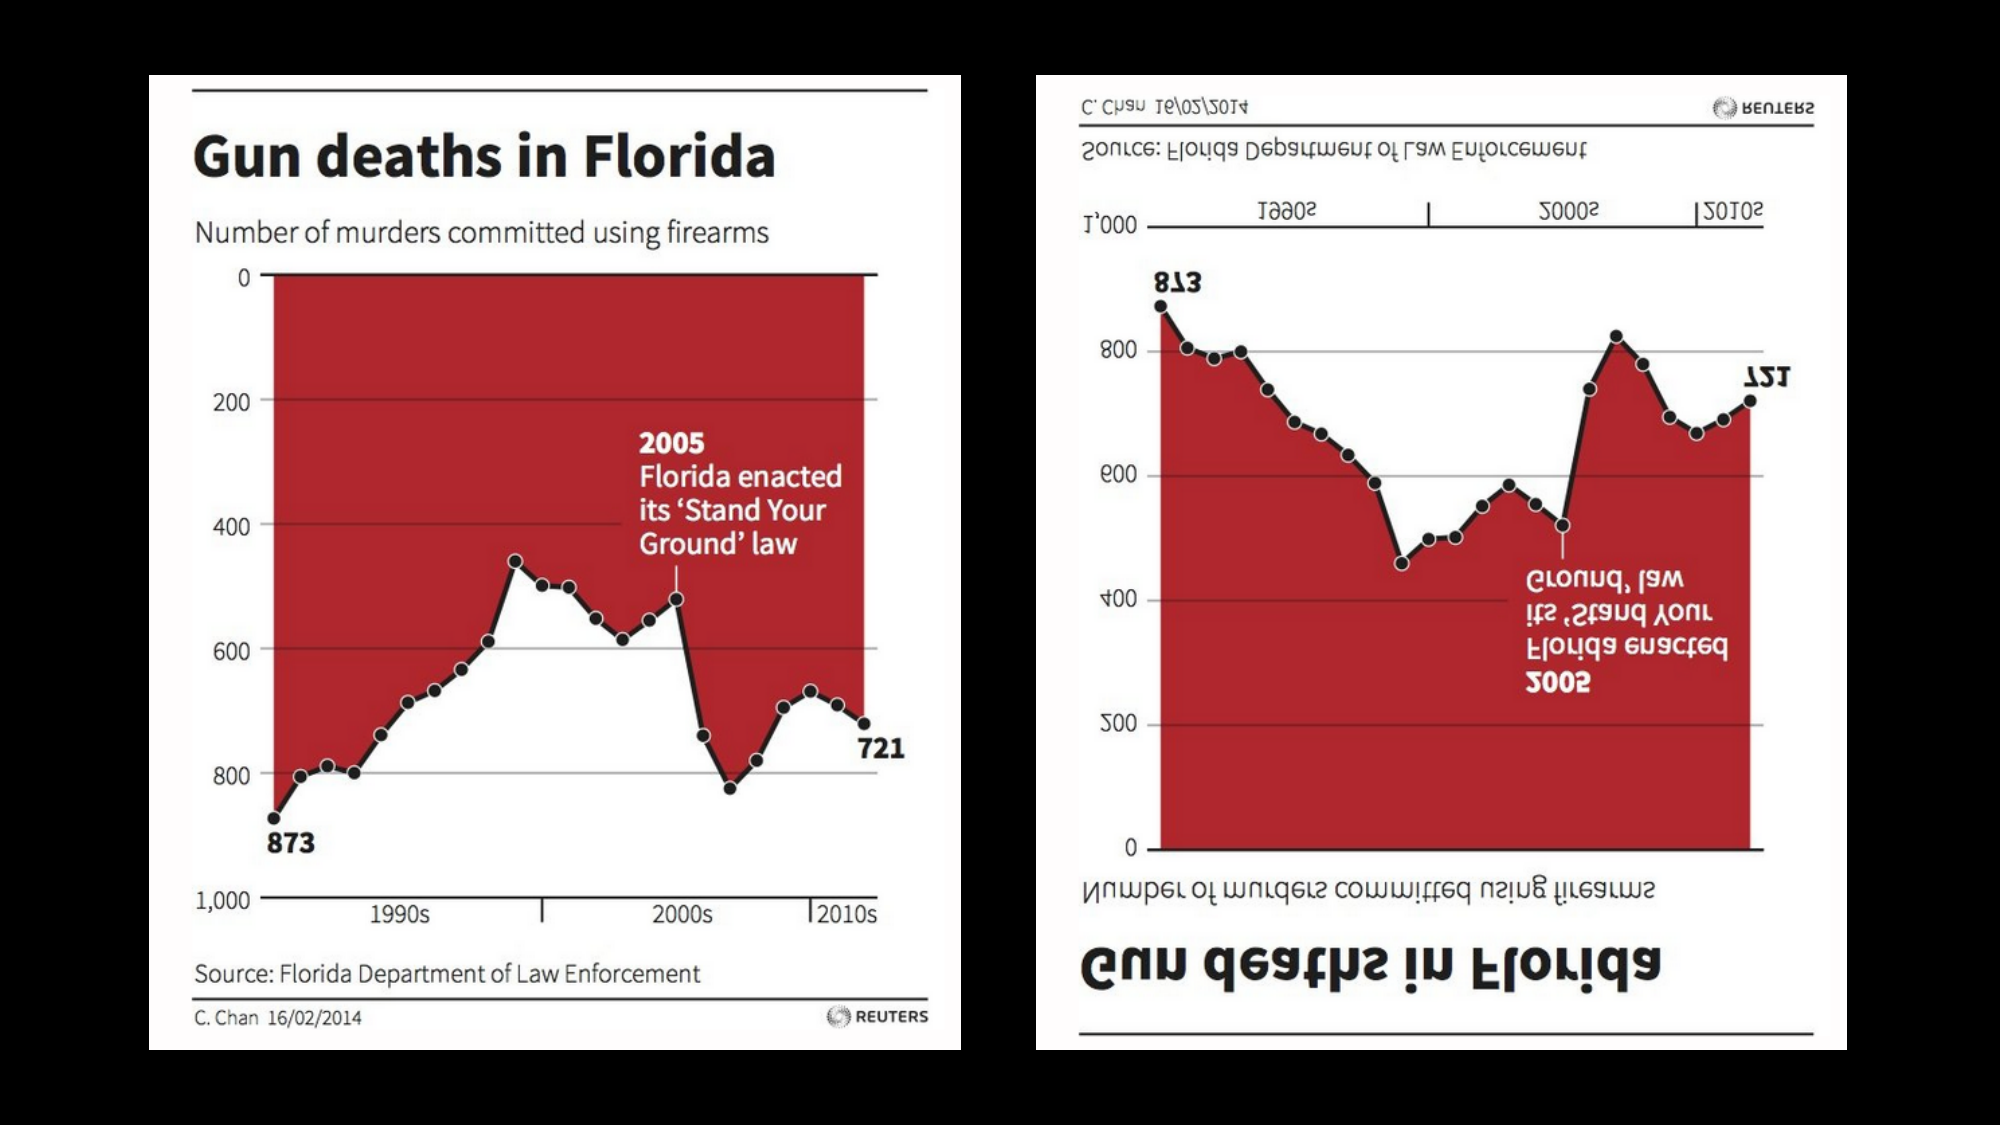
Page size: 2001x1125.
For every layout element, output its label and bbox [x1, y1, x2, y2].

picture [149, 75, 961, 1050]
picture [1035, 75, 1847, 1050]
